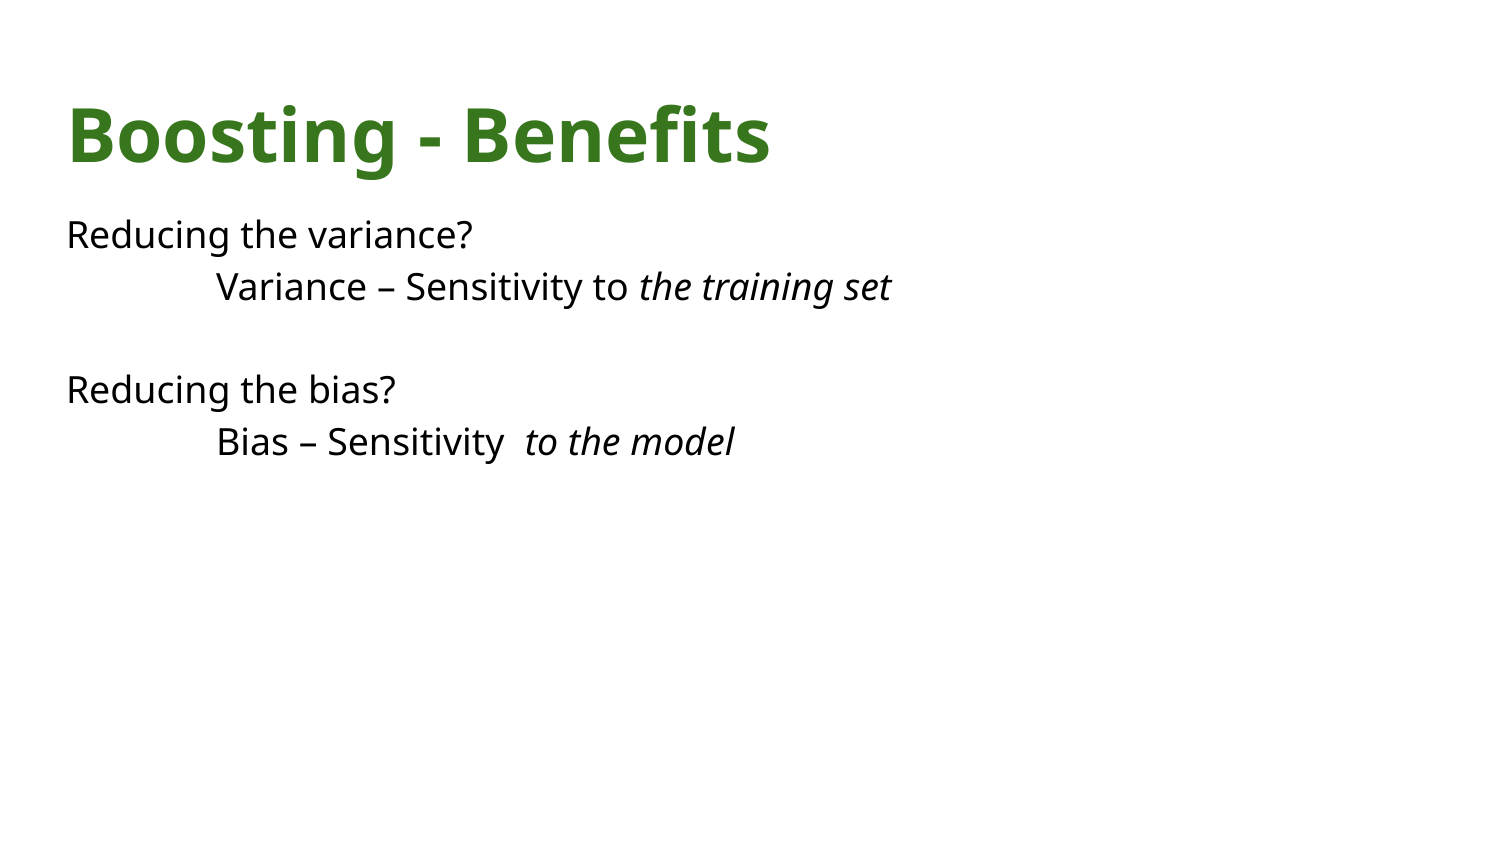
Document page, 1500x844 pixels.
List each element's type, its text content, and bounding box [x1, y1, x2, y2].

title Boosting - Benefits [51, 72, 1449, 167]
list Reducing the variance? Variance – Sensitivity to the training set Reducing the bias? Bias – Sensitivity to the model [51, 189, 1449, 750]
